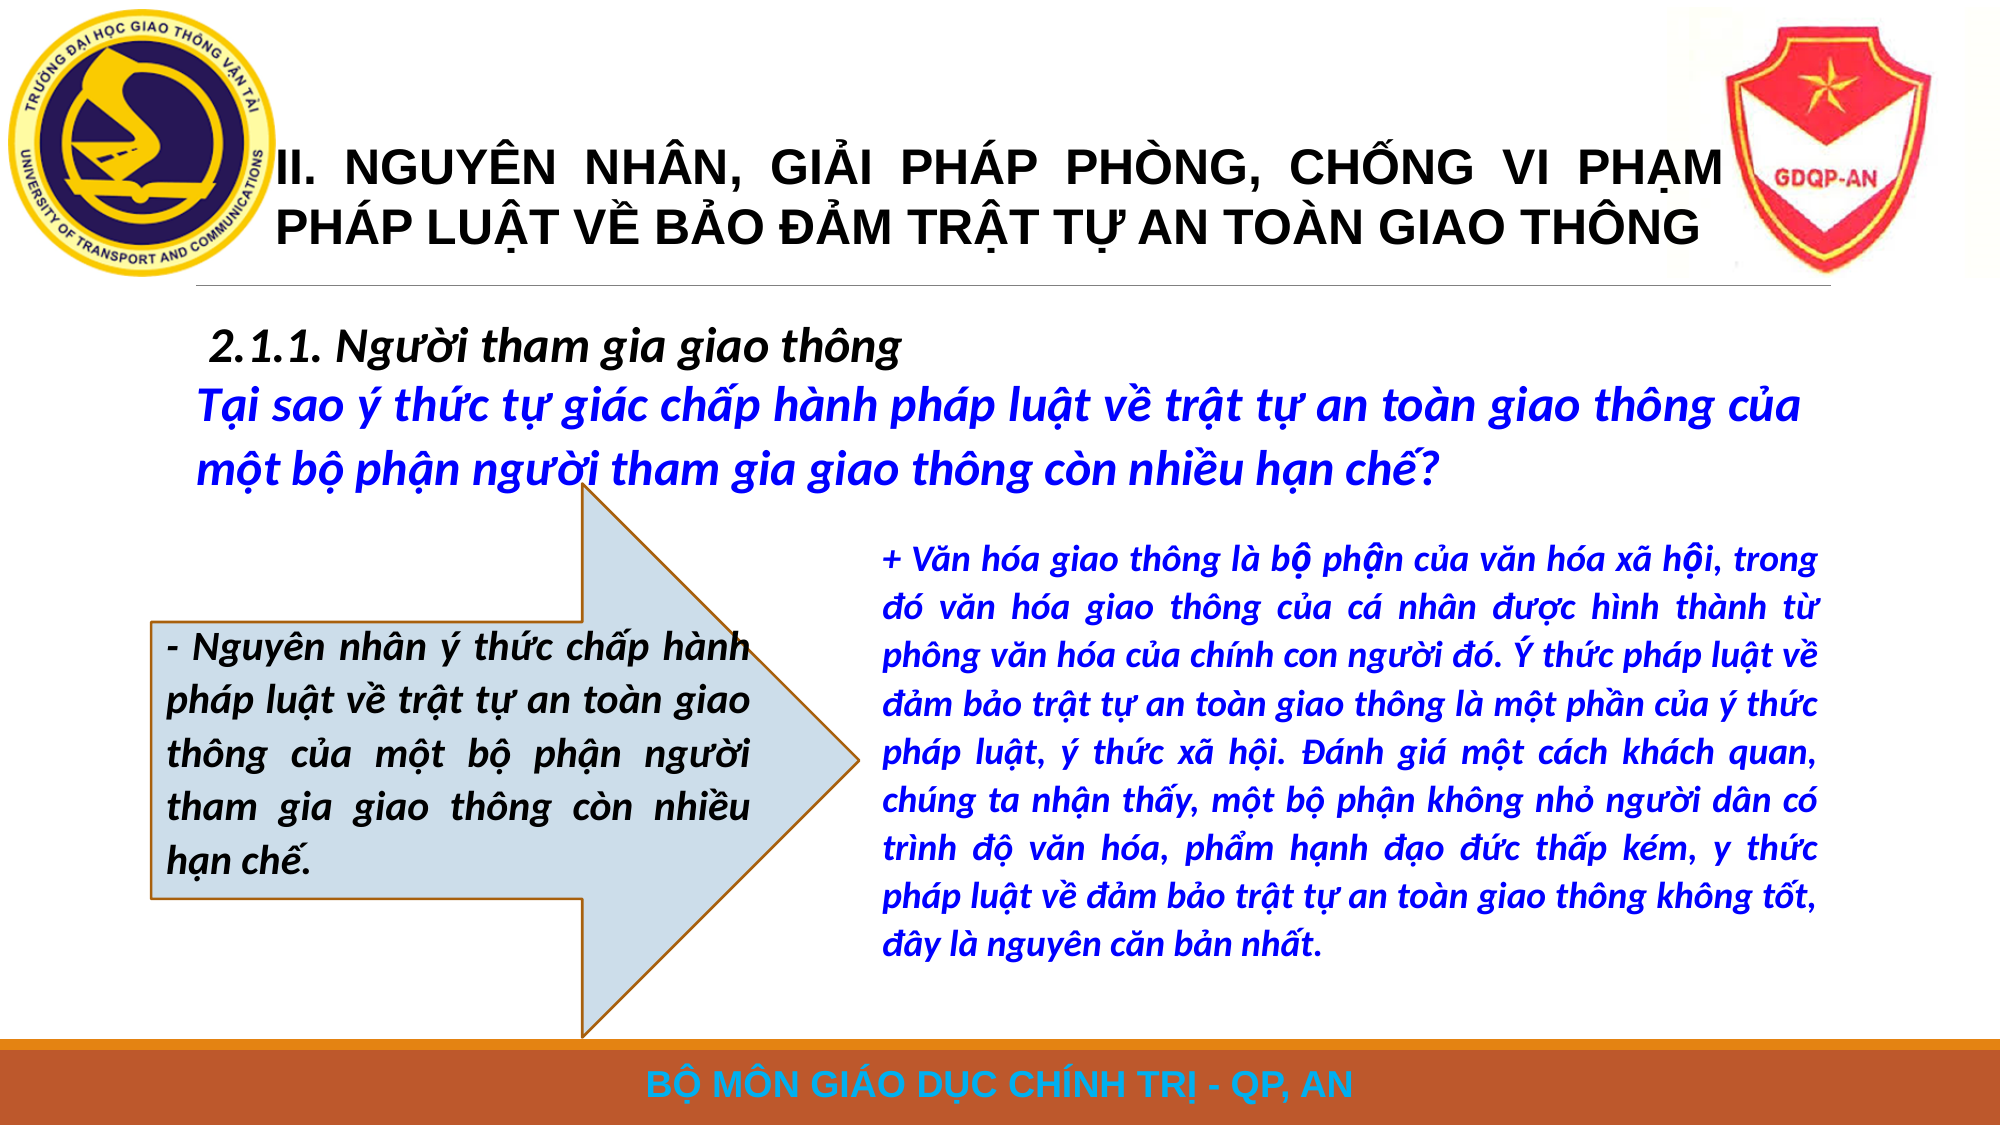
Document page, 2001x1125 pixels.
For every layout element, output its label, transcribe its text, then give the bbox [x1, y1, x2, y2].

text_box 2.1.1. Người tham gia giao thông [193, 301, 1127, 359]
text_box [580, 482, 708, 607]
text_box [149, 620, 732, 1039]
text_box [766, 665, 861, 856]
text_box - Nguyên nhân ý thức chấp hành pháp luật về trật tự an toàn giao thông của một bộ phận người tham gia giao thông còn nhiều hạn chế. [151, 607, 766, 890]
picture [1666, 7, 2000, 279]
picture [8, 9, 277, 277]
text_box Tại sao ý thức tự giác chấp hành pháp luật về trật tự an toàn giao thông của một bộ phận người tham gia giao thông còn nhiều hạn chế? [181, 359, 1818, 503]
text_box II. NGUYÊN NHÂN, GIẢI PHÁP PHÒNG, CHỐNG VI PHẠM PHÁP LUẬT VỀ BẢO ĐẢM TRẬT TỰ AN TOÀN GIAO THÔNG [284, 127, 1663, 263]
text_box + Văn hóa giao thông là bộ phận của văn hóa xã hội, trong đó văn hóa giao thông của cá nhân được hình thành từ phông văn hóa của chính con người đó. Ý thức pháp luật về đảm bảo trật tự an toàn giao thông là một phần của ý thức pháp luật, ý thức xã hội. Đánh giá một cách khách quan, chúng ta nhận thấy, một bộ phận không nhỏ người dân có trình độ văn hóa, phẩm hạnh đạo đức thấp kém, y thức pháp luật về đảm bảo trật tự an toàn giao thông không tốt, đây là nguyên căn bản nhất. [867, 523, 1834, 972]
text_box BỘ MÔN GIÁO DỤC CHÍNH TRỊ - QP, AN [630, 1052, 1370, 1113]
